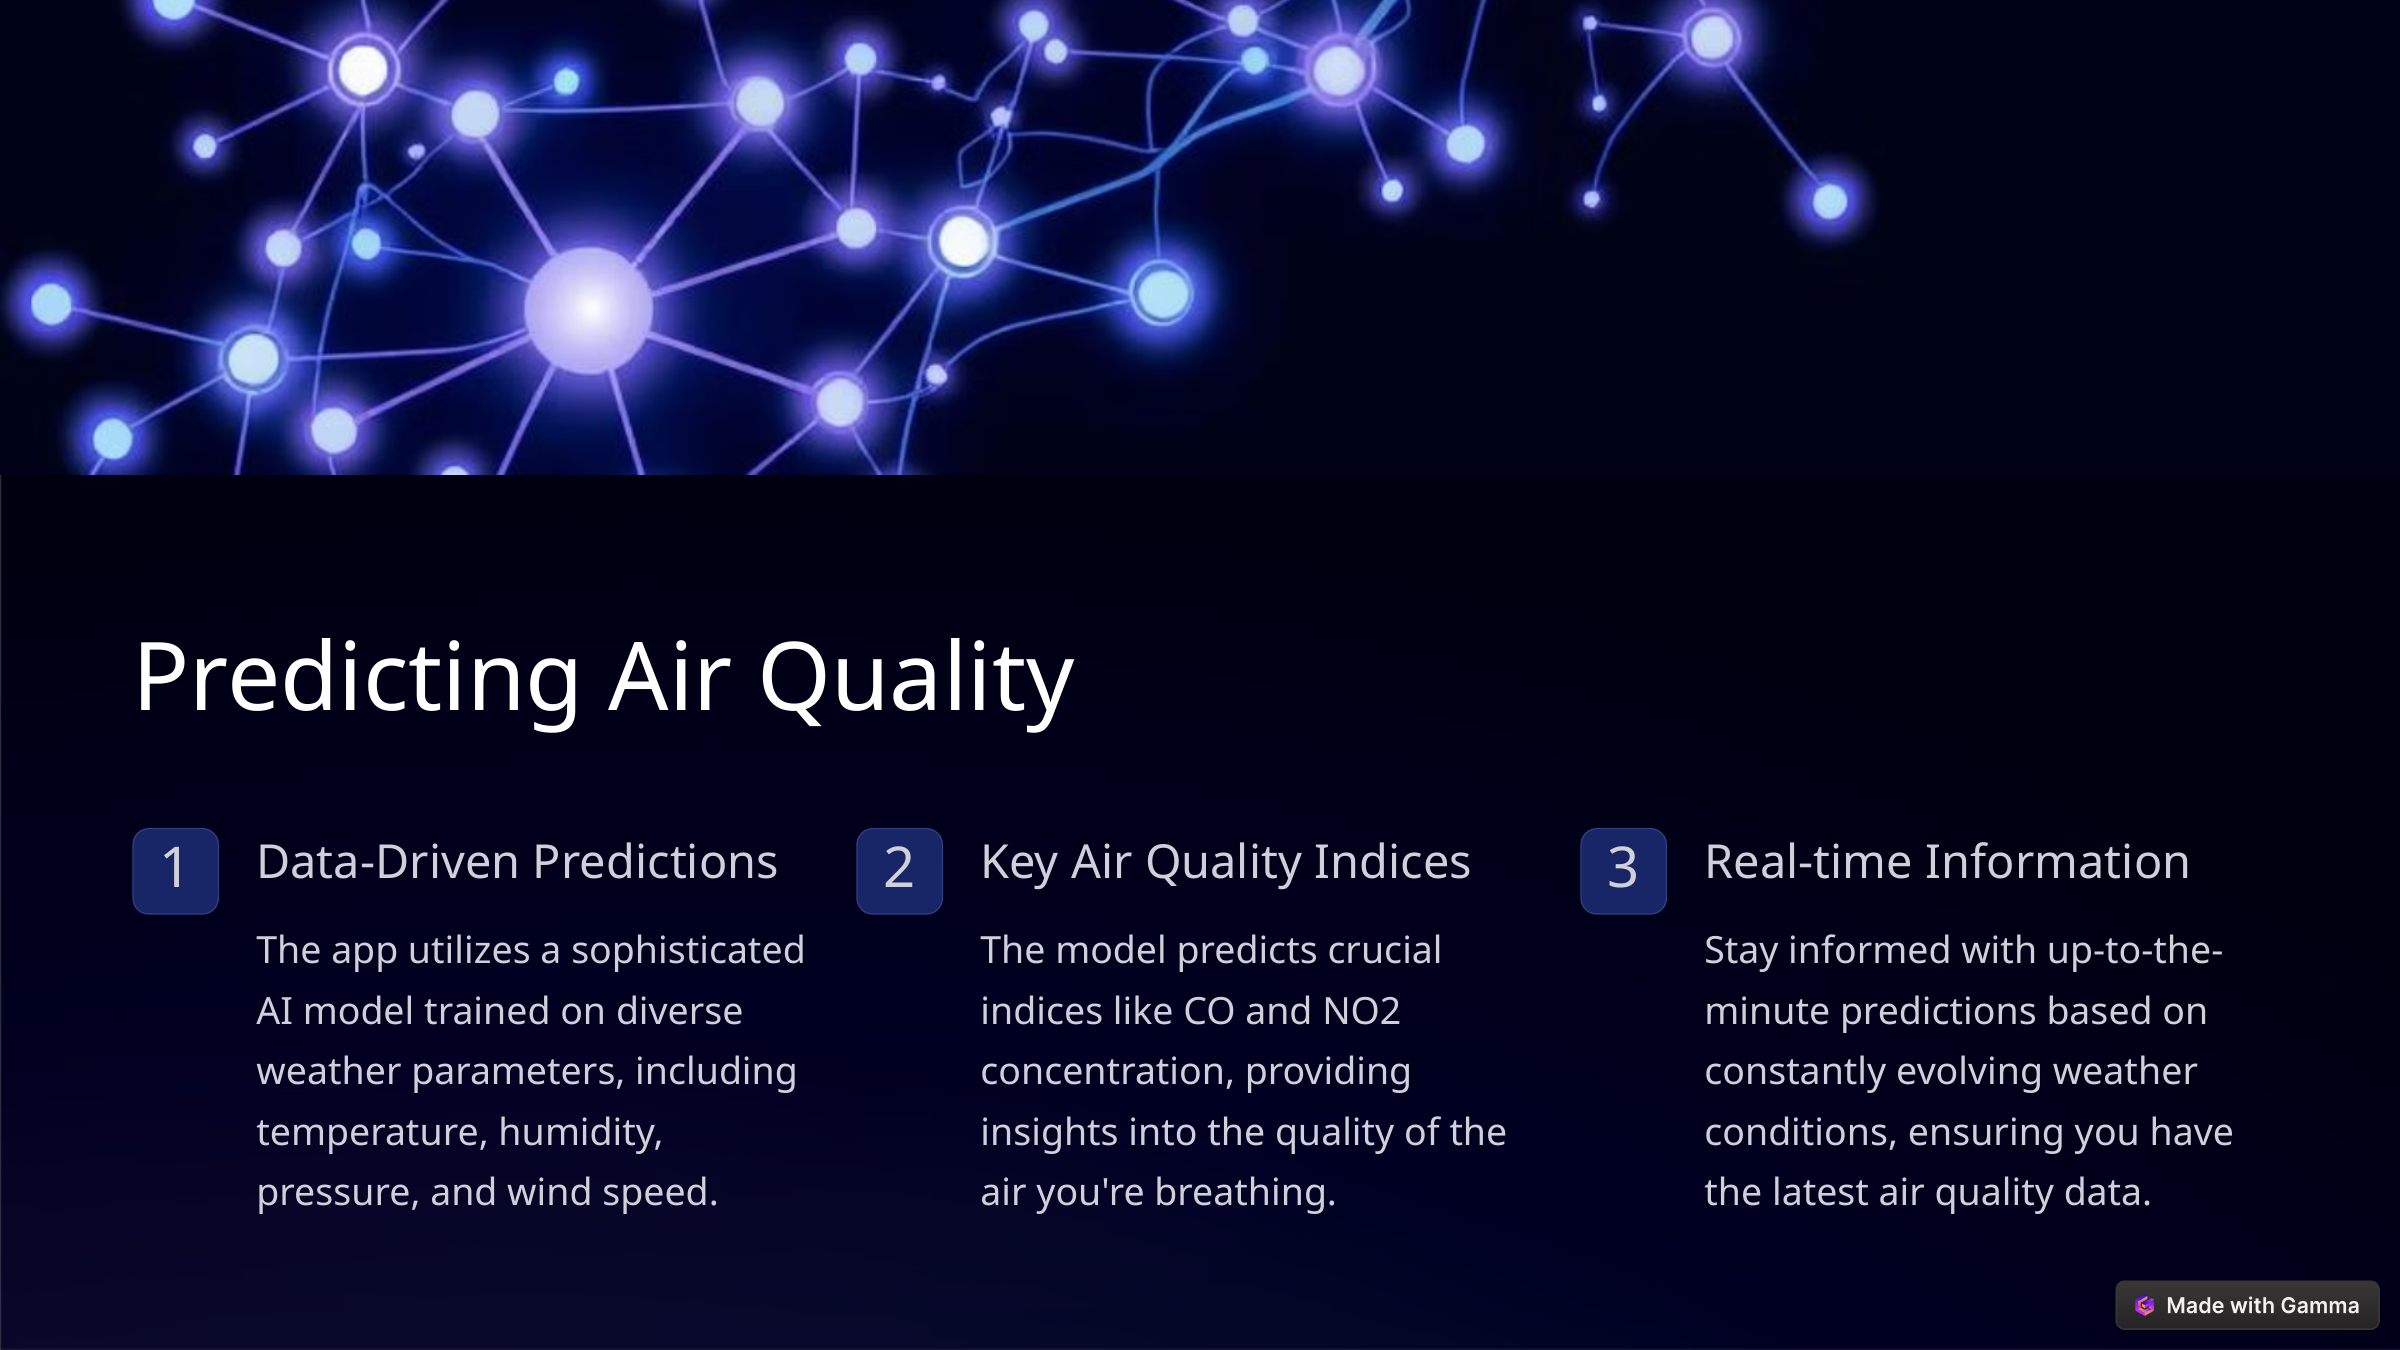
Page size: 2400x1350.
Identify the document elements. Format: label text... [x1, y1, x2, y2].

text_box [132, 828, 219, 915]
text_box 1 [159, 842, 192, 900]
text_box [1580, 828, 1667, 915]
text_box The app utilizes a sophisticated AI model trained on diverse weather parameters, including temperature, humidity, pressure, and wind speed. [256, 910, 819, 1215]
text_box [856, 828, 943, 915]
picture [2106, 1271, 2389, 1339]
text_box Data-Driven Predictions [256, 828, 759, 888]
text_box 2 [883, 842, 916, 900]
text_box Predicting Air Quality [132, 610, 1083, 729]
text_box Stay informed with up-to-the-minute predictions based on constantly evolving weather conditions, ensuring you have the latest air quality data. [1704, 910, 2267, 1215]
text_box Key Air Quality Indices [980, 828, 1456, 888]
picture [0, 0, 2400, 475]
text_box The model predicts crucial indices like CO and NO2 concentration, providing insights into the quality of the air you're breathing. [980, 910, 1543, 1215]
text_box Real-time Information [1704, 828, 2180, 888]
text_box 3 [1607, 842, 1640, 900]
